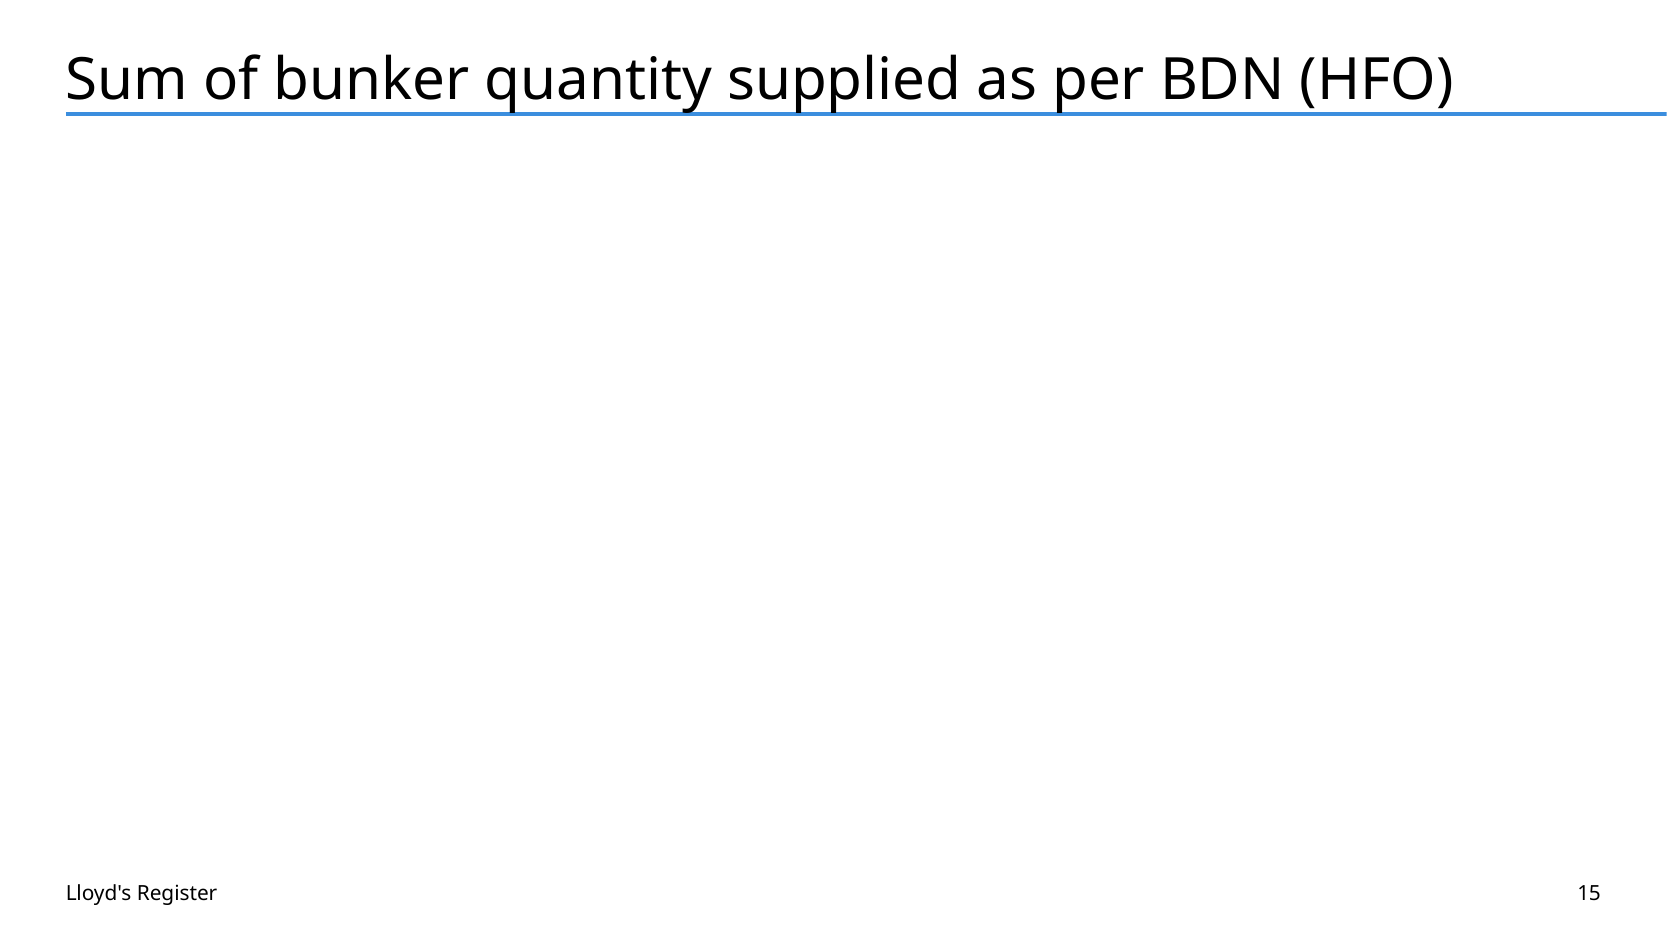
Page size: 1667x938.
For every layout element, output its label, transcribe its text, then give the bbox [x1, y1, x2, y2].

footer Lloyd's Register [65, 868, 377, 919]
title Sum of bunker quantity supplied as per BDN (HFO) [65, 48, 1601, 114]
slide_number 15 [1225, 868, 1601, 919]
